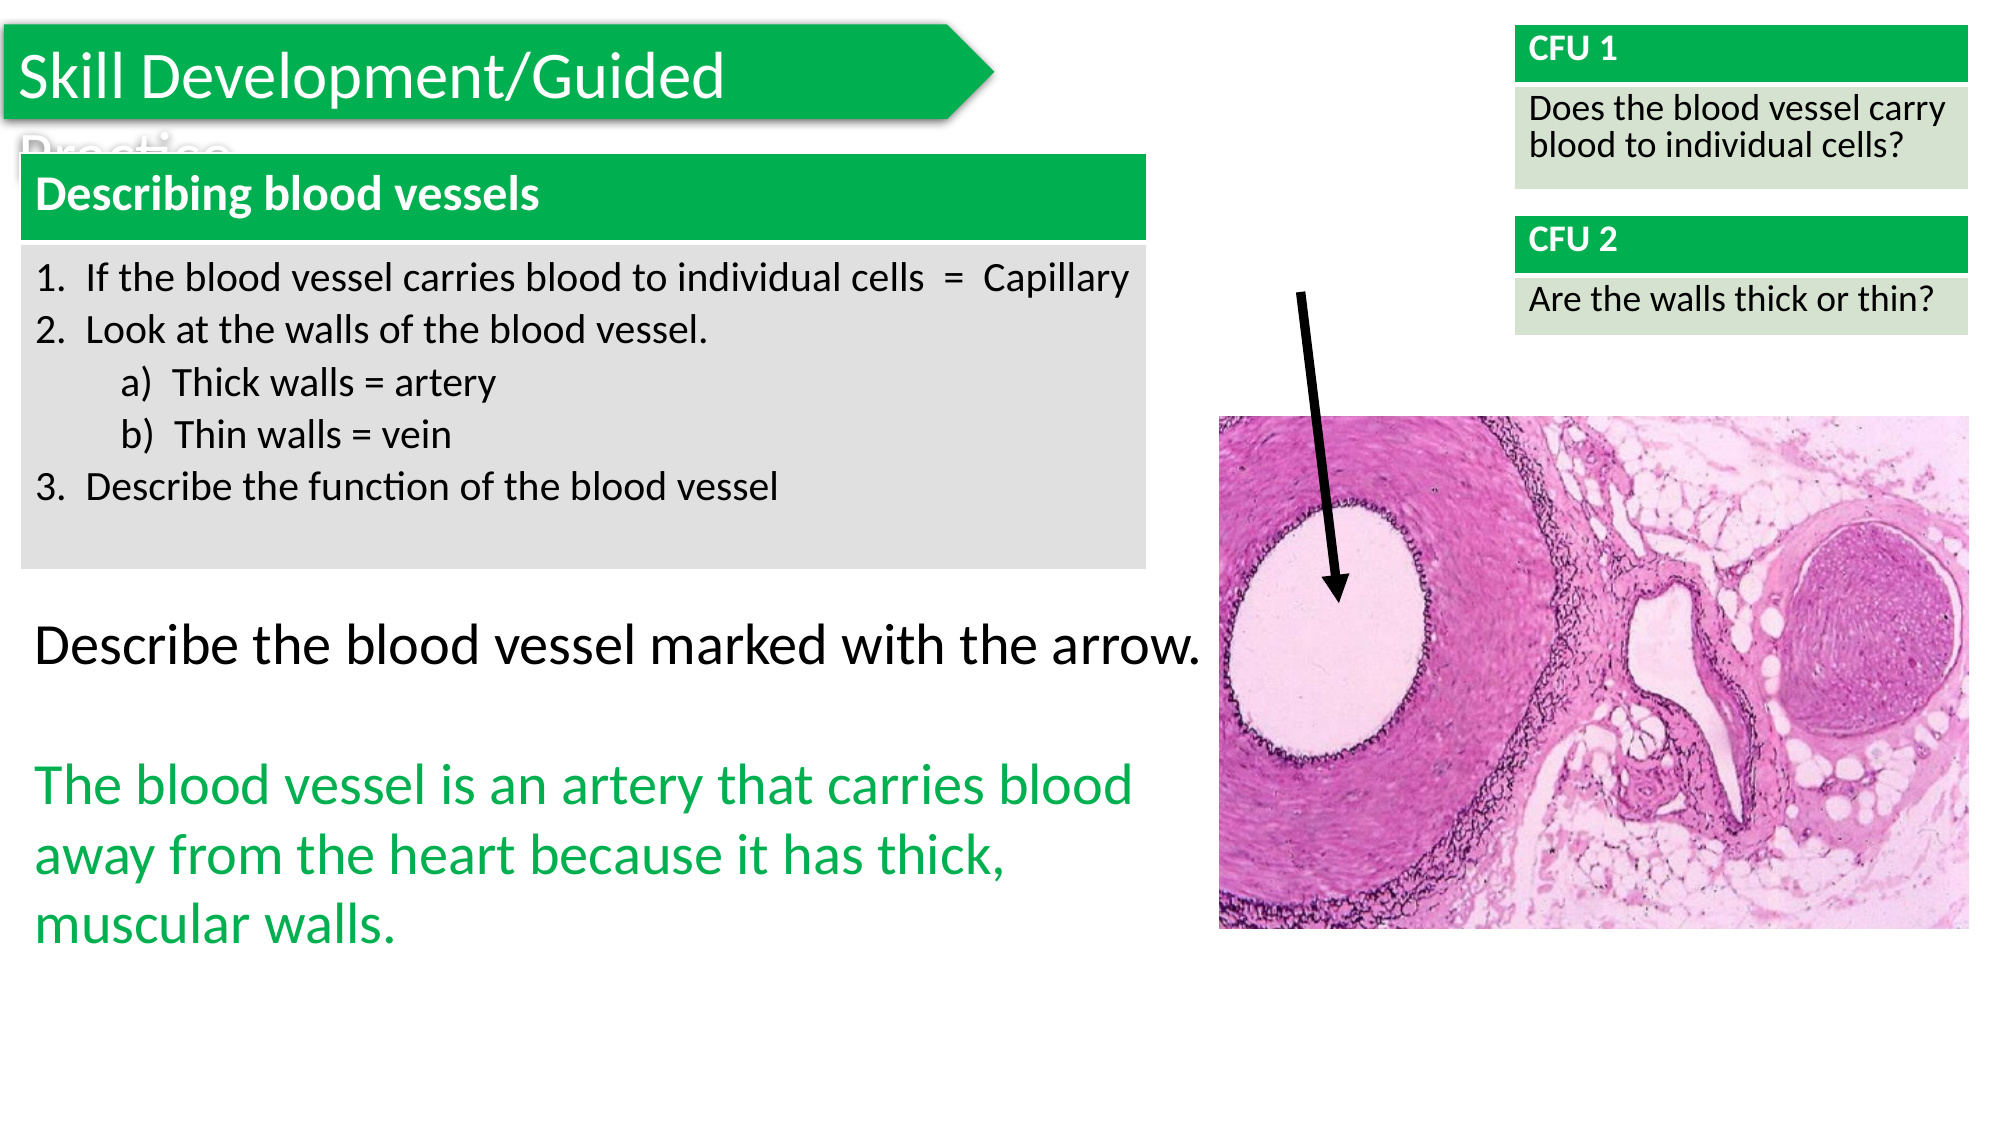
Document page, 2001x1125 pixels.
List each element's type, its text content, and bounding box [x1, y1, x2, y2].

text_box Skill Development/Guided Practice [3, 24, 995, 119]
table_cell Are the walls thick or thin? [1515, 278, 1968, 291]
table_header Describing blood vessels [21, 154, 1146, 240]
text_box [1218, 291, 1970, 929]
table_cell 1. If the blood vessel carries blood to individual cells = Capillary 2. Look at the walls of the blood vessel. a) Thick walls = artery b) Thin walls = vein 3. Describe the function of the blood vessel [21, 245, 1146, 569]
table_header CFU 2 [1515, 216, 1968, 273]
text_box Describe the blood vessel marked with the arrow. The blood vessel is an artery that carries blood away from the heart because it has thick, muscular walls. [19, 598, 1223, 964]
table_header CFU 1 [1515, 25, 1968, 82]
table_cell Does the blood vessel carry blood to individual cells? [1515, 87, 1968, 189]
